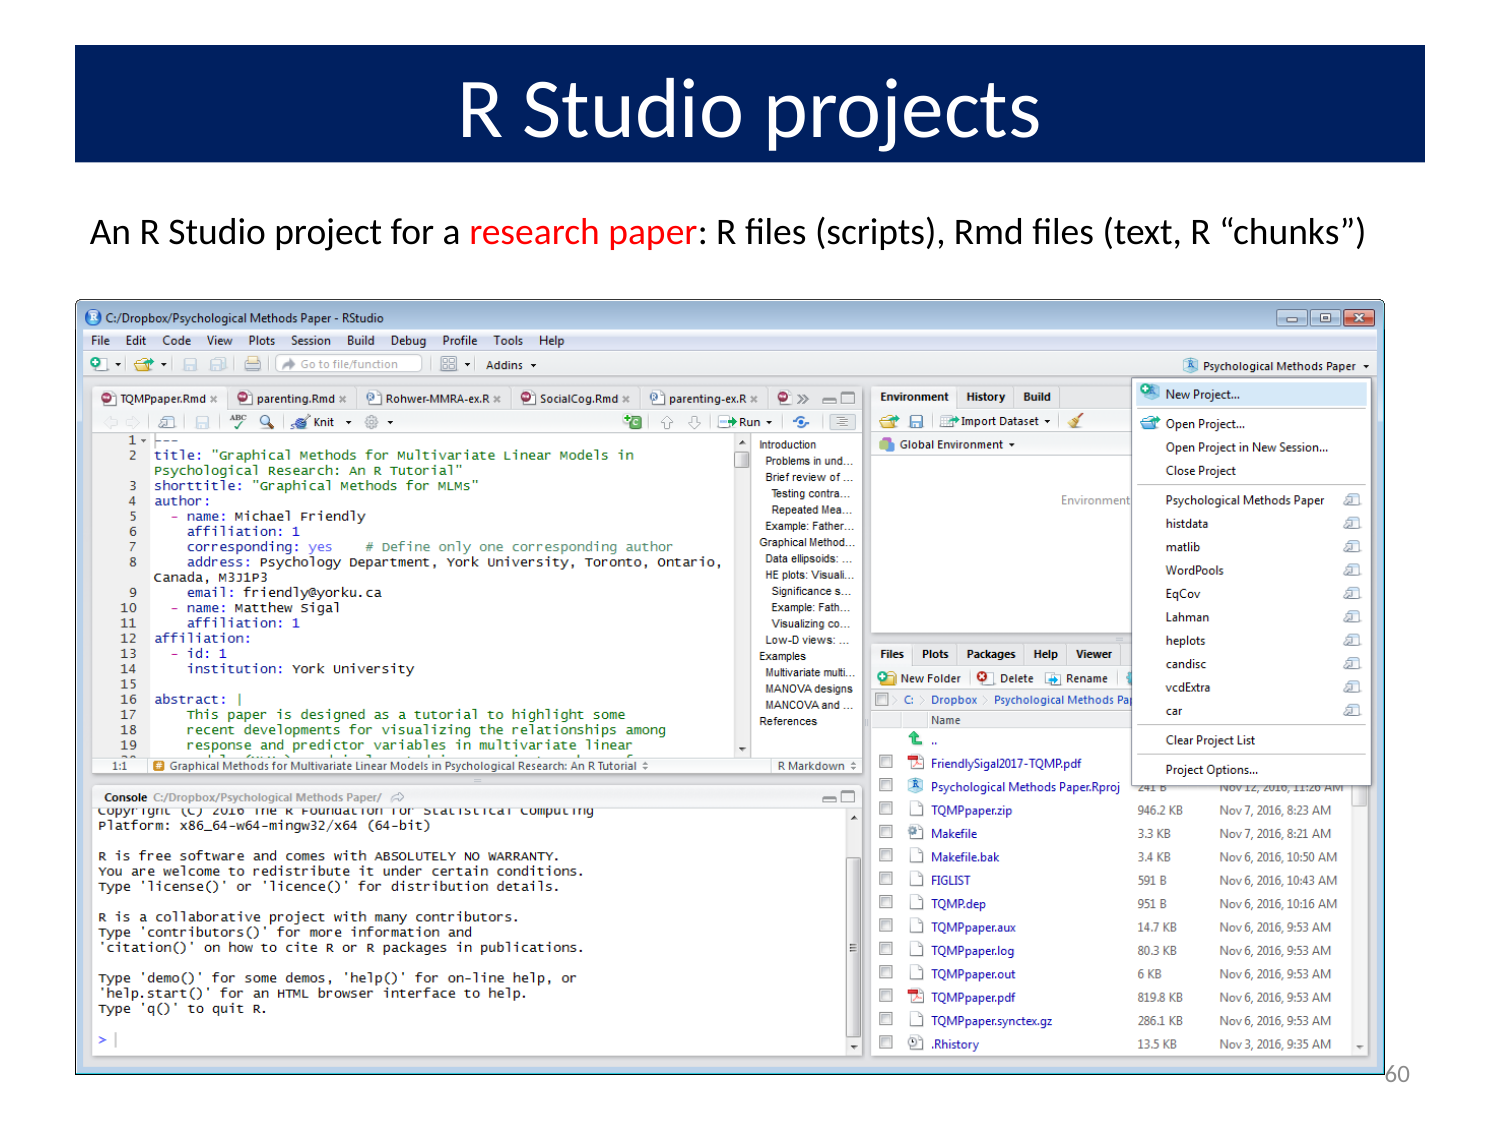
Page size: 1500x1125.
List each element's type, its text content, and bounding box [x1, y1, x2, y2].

picture [74, 299, 1386, 1075]
slide_number 60 [1074, 1042, 1425, 1103]
text_box An R Studio project for a research paper: R files (scripts), Rmd files (text, R “chunks”) [74, 199, 1438, 260]
title R Studio projects [75, 45, 1425, 163]
